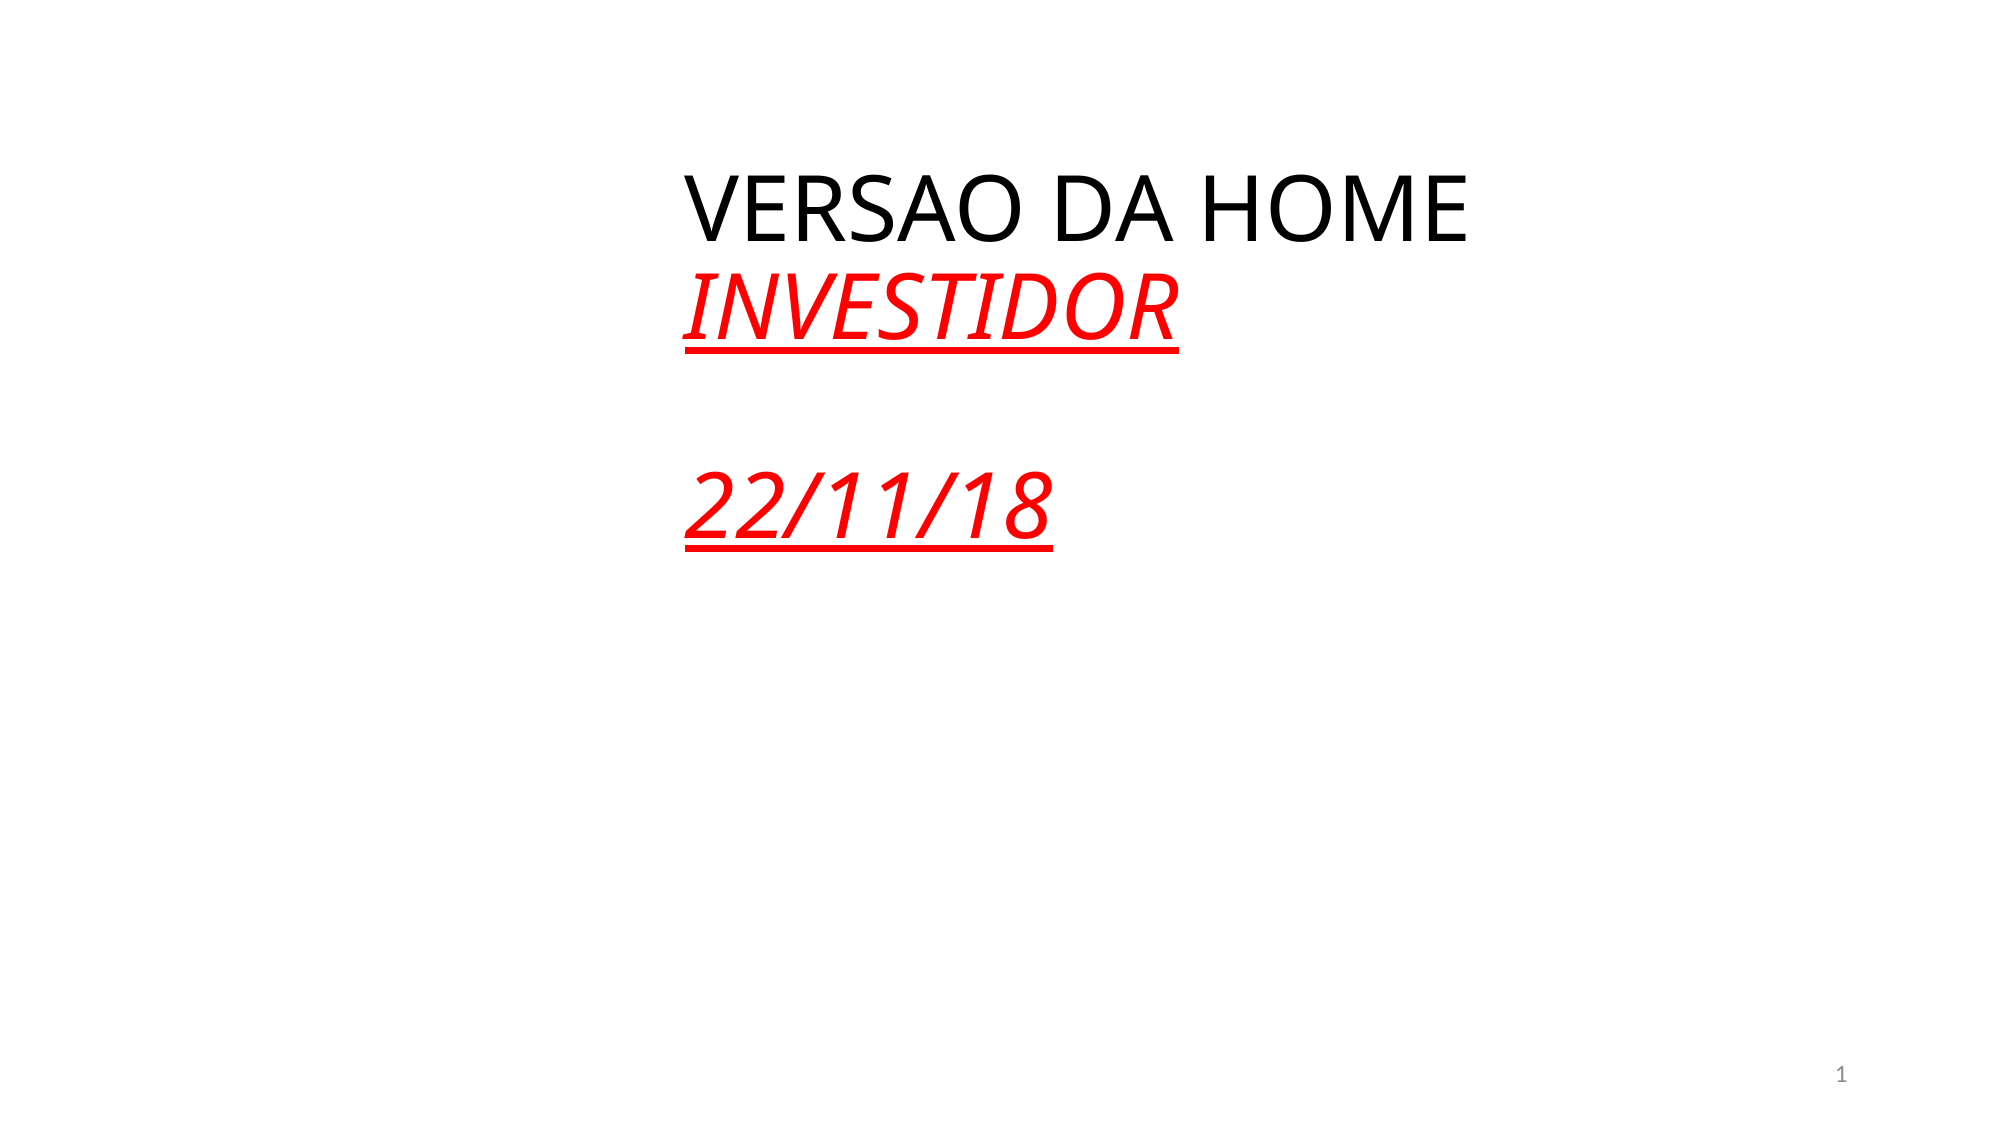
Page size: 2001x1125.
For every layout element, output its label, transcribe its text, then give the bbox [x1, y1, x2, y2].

slide_number 1 [1412, 1042, 1863, 1103]
text_box VERSAO DA HOME INVESTIDOR 22/11/18 [669, 65, 2000, 754]
